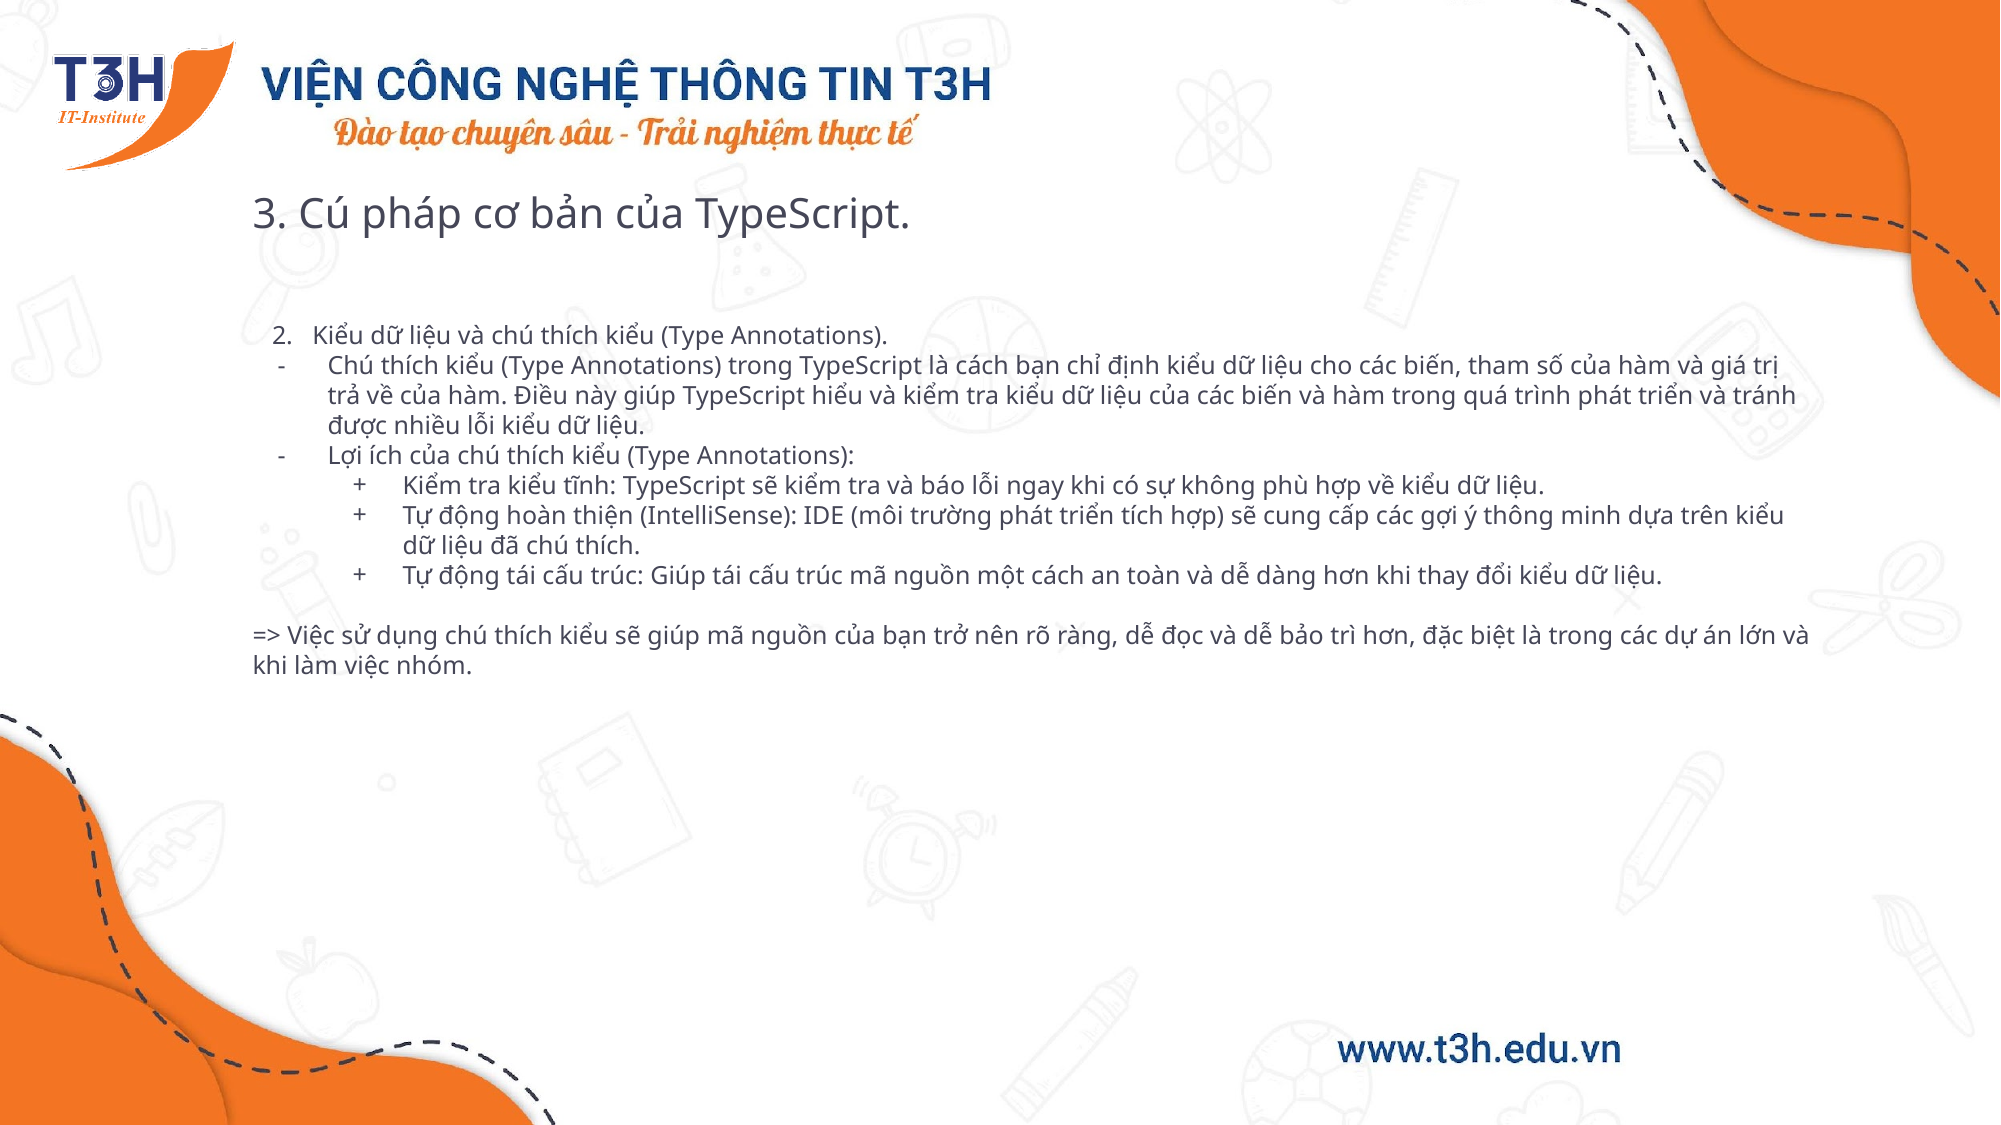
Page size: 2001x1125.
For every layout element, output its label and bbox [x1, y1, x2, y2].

picture [0, 0, 2000, 1125]
text_box [351, 257, 484, 376]
